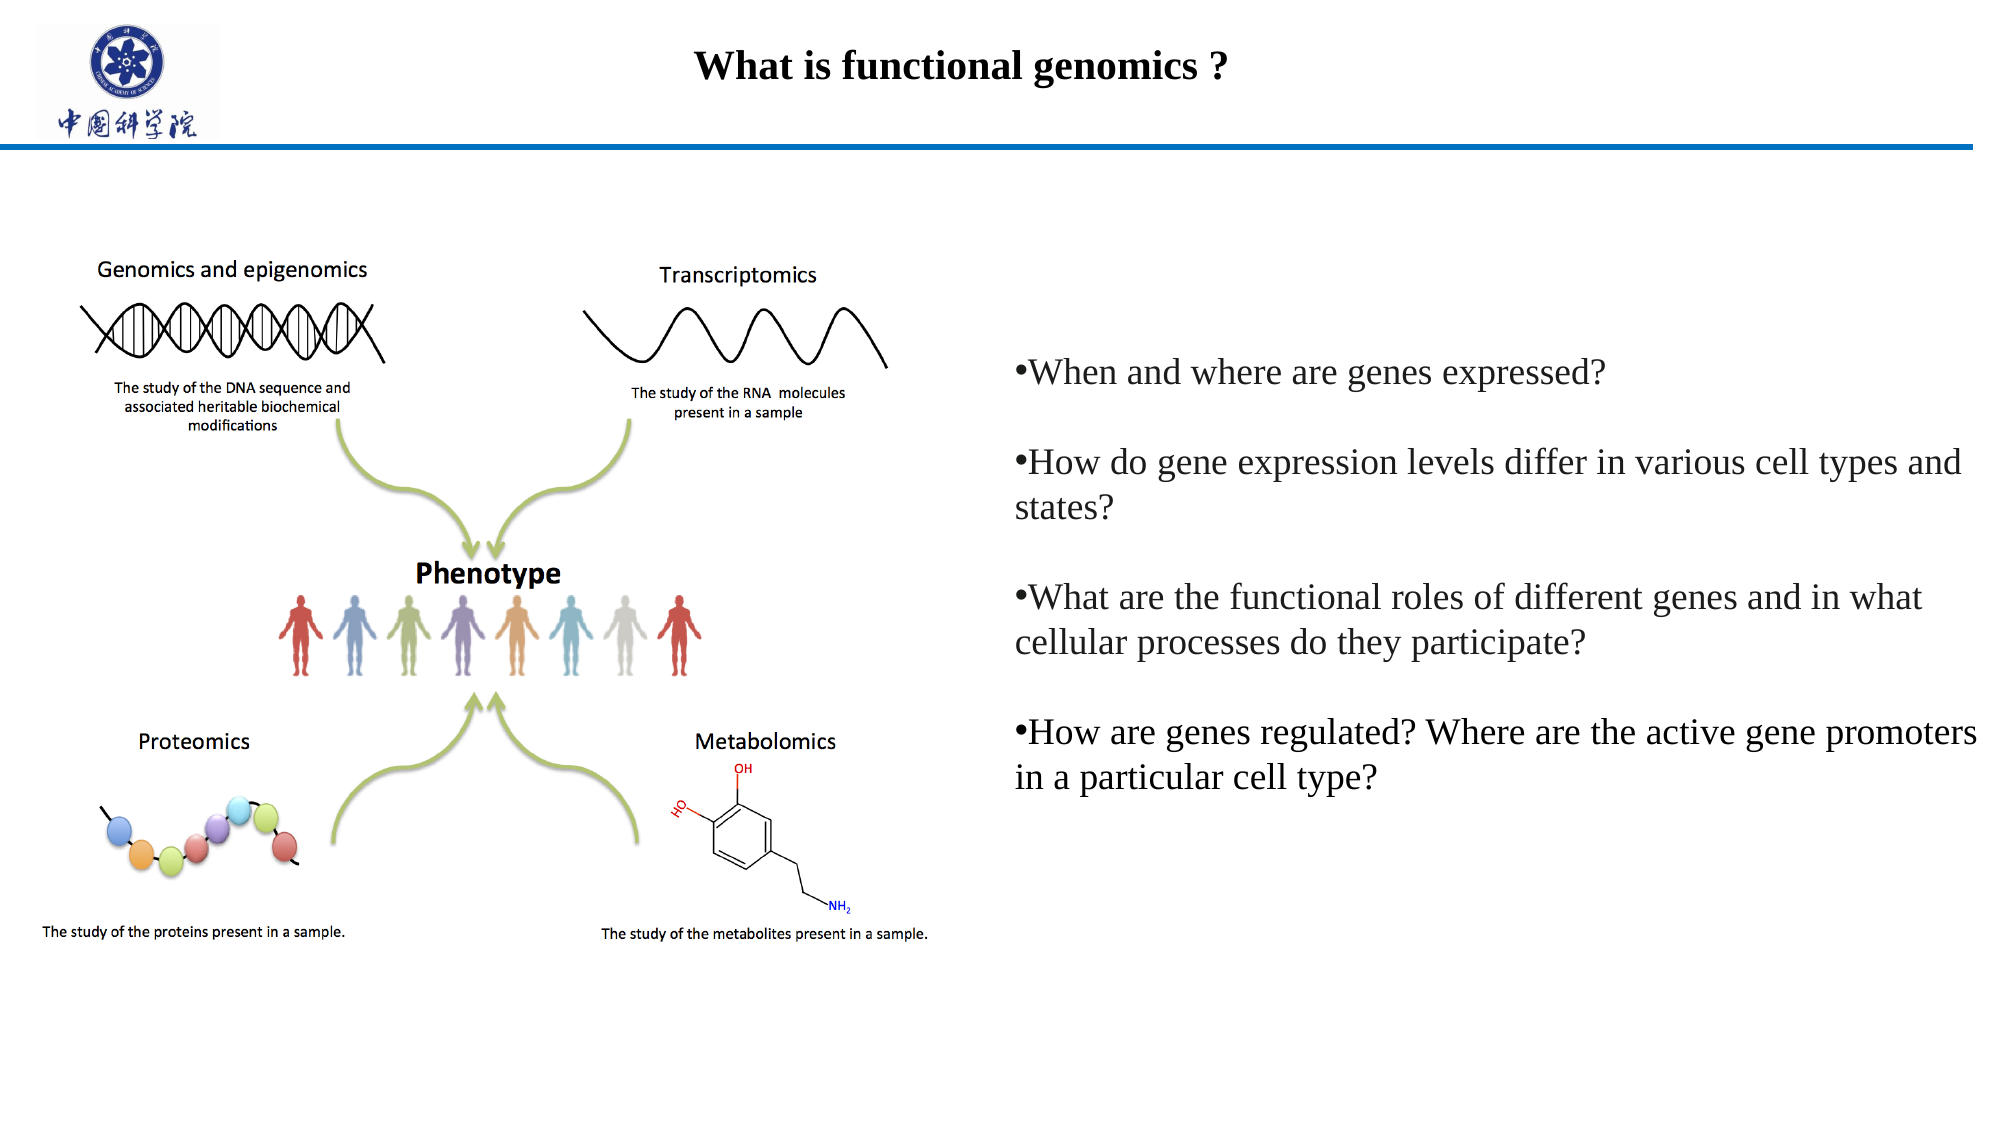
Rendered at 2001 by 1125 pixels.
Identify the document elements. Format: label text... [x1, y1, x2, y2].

text_box When and where are genes expressed? How do gene expression levels differ in various cell types and states? What are the functional roles of different genes and in what cellular processes do they participate? How are genes regulated? Where are the active gene promoters in a particular cell type? [999, 339, 2000, 850]
picture [0, 247, 959, 947]
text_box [0, 24, 1974, 147]
